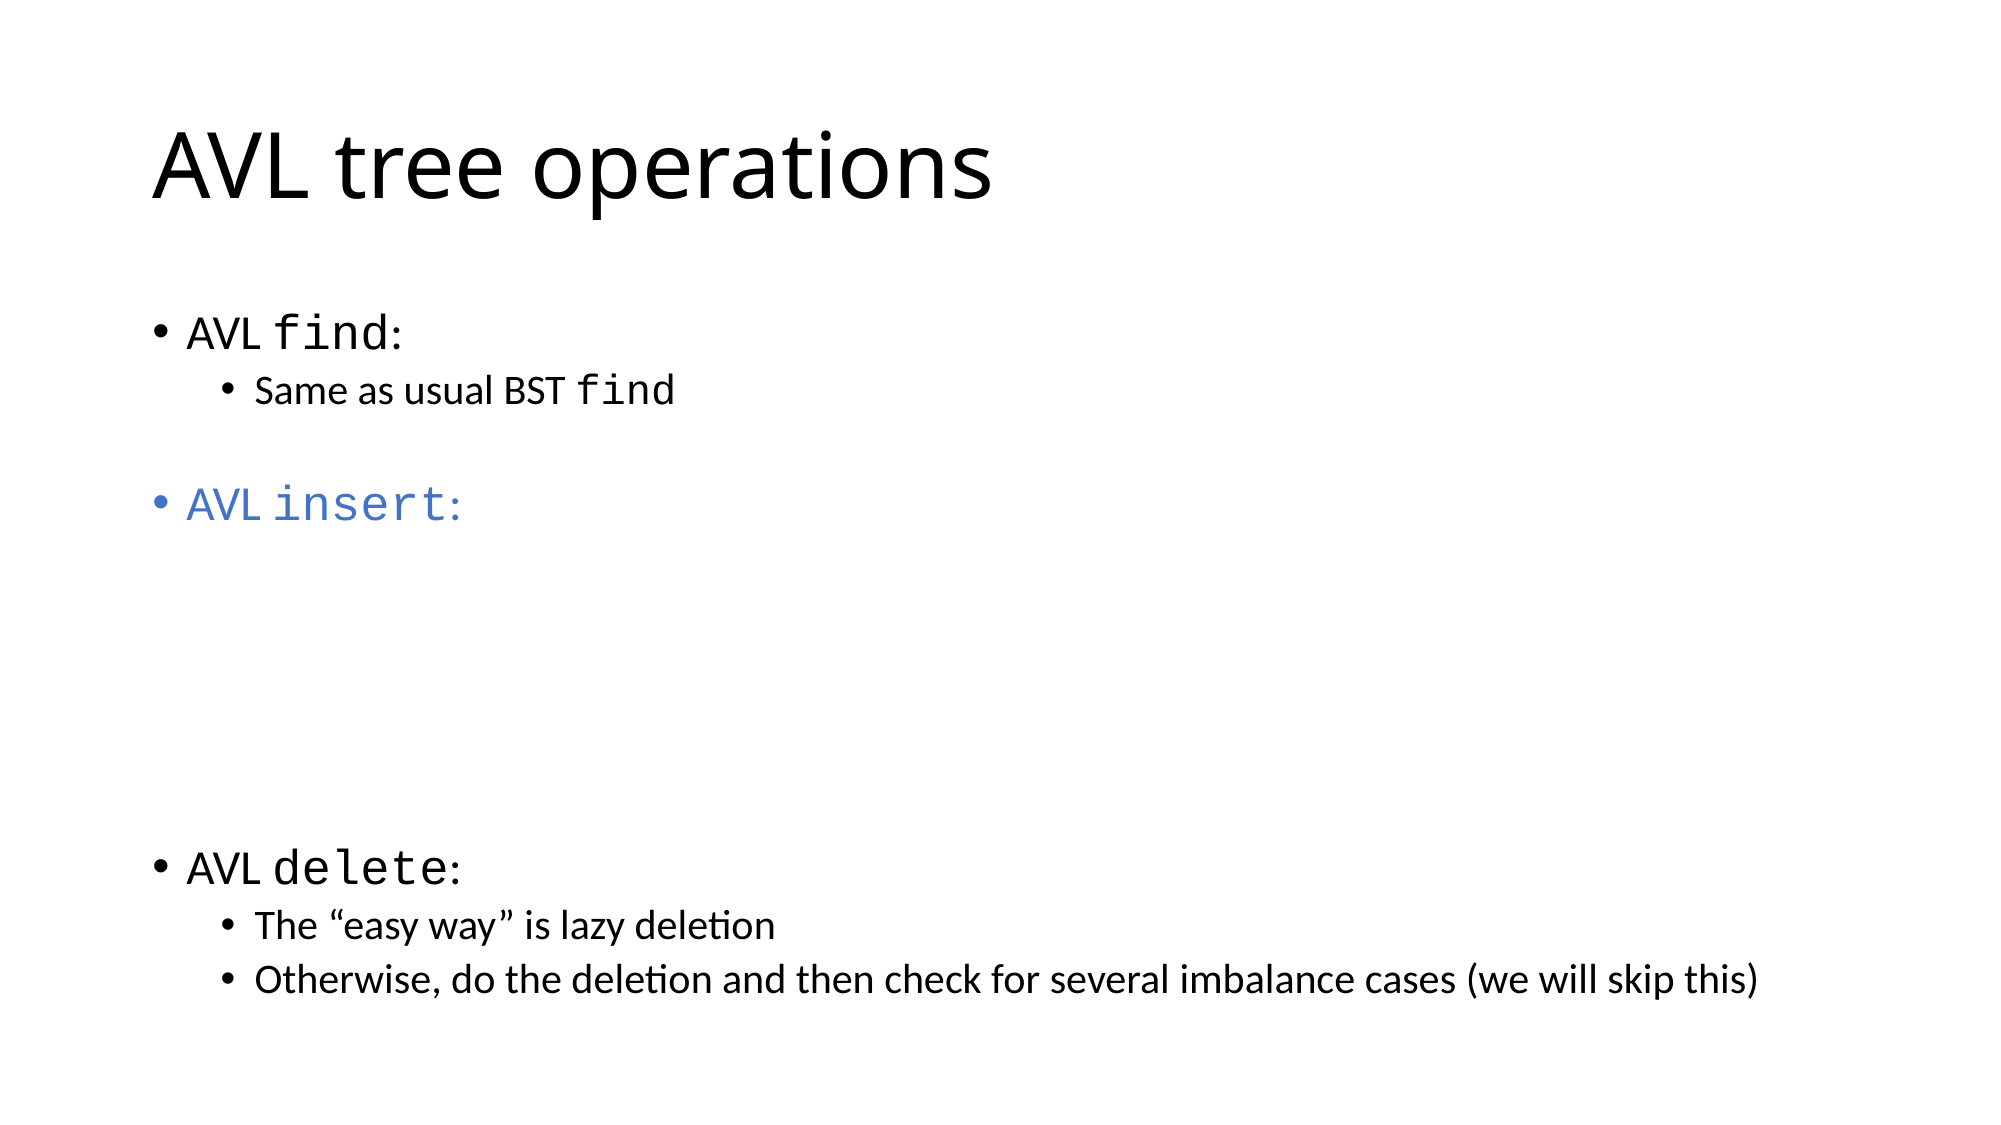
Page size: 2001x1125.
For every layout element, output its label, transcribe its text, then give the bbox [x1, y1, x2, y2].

list AVL find: Same as usual BST find AVL insert: AVL delete: The “easy way” is lazy deletion Otherwise, do the deletion and then check for several imbalance cases (we will skip this) [137, 299, 1863, 1014]
title AVL tree operations [137, 59, 1863, 278]
